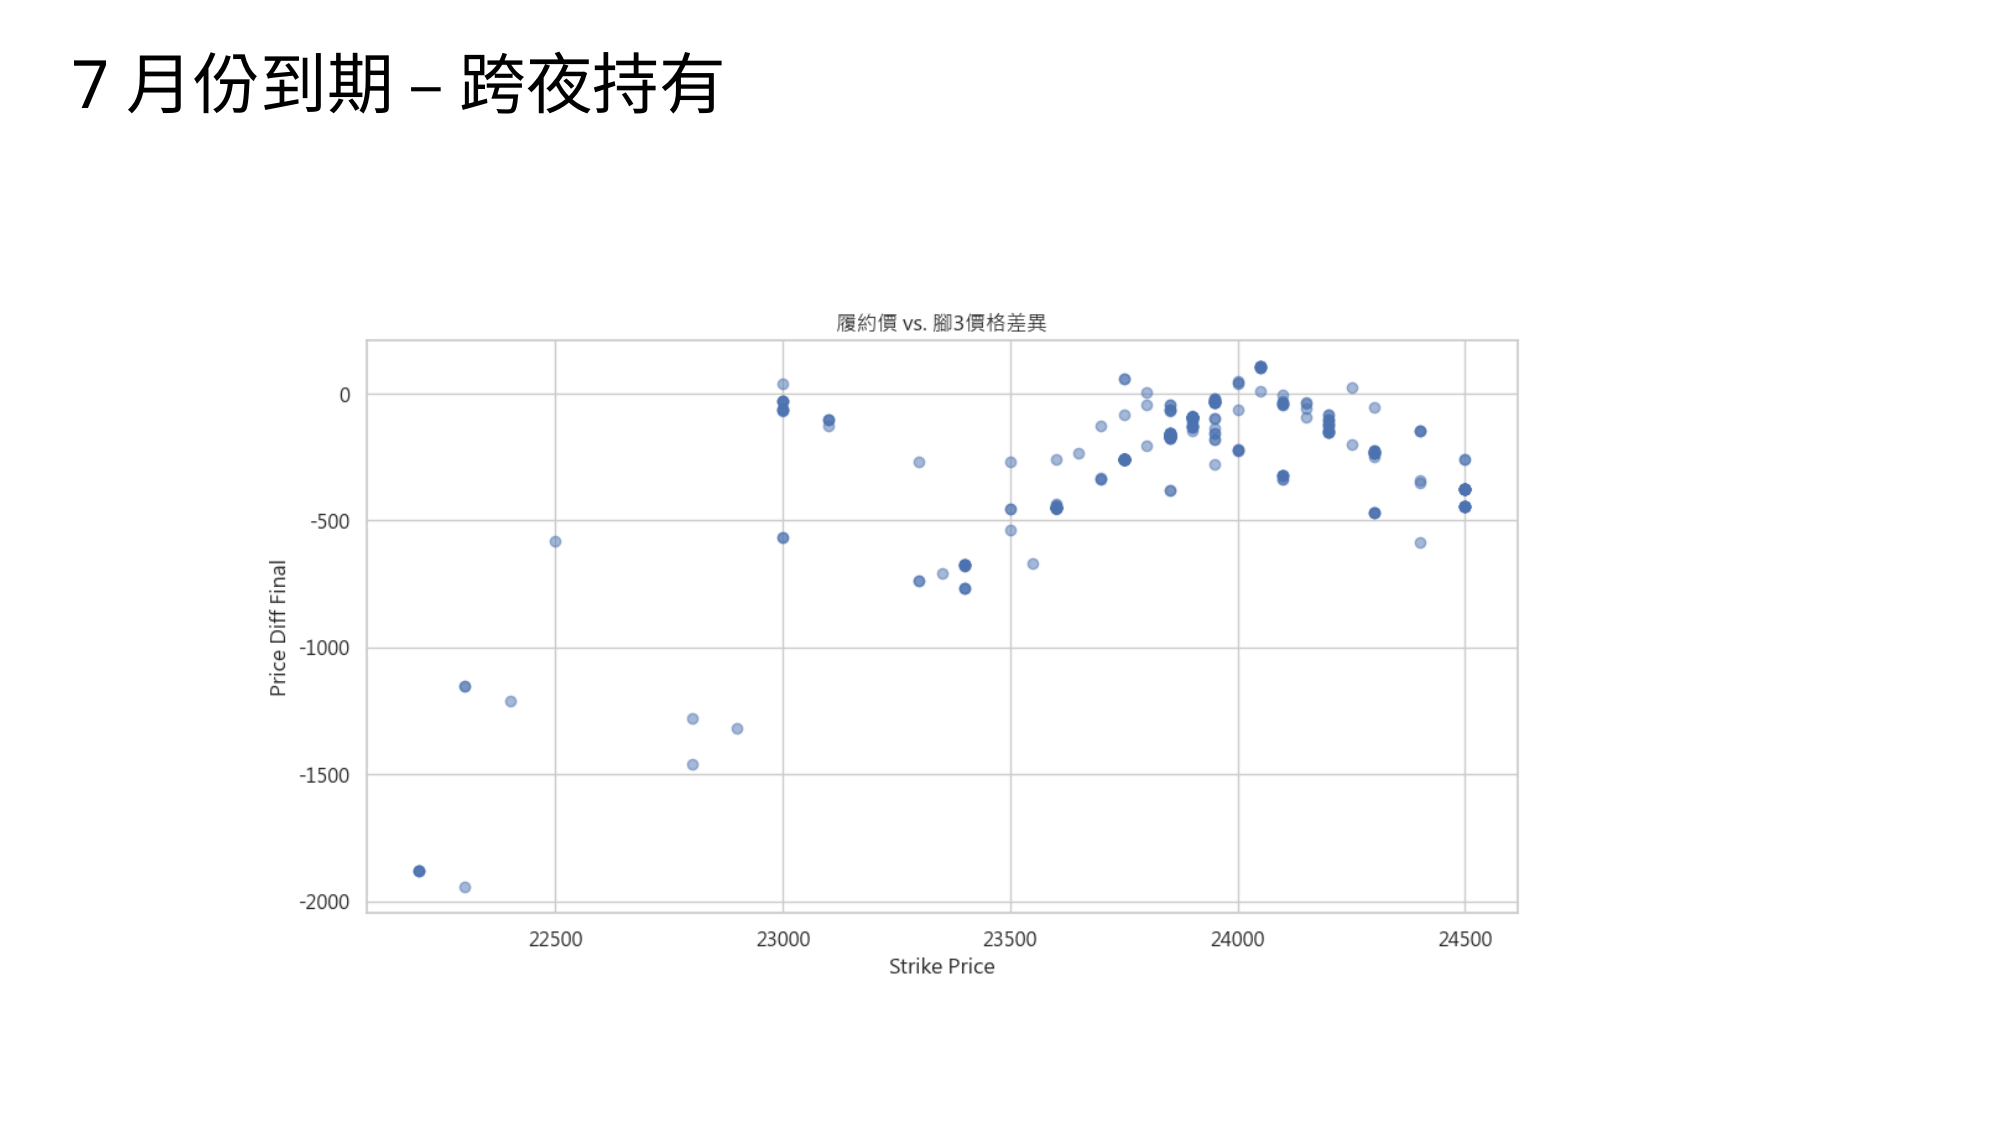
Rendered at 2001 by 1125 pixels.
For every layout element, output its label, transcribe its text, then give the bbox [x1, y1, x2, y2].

title 7月份到期 – 跨夜持有 [55, 0, 1781, 196]
picture [258, 302, 1529, 991]
